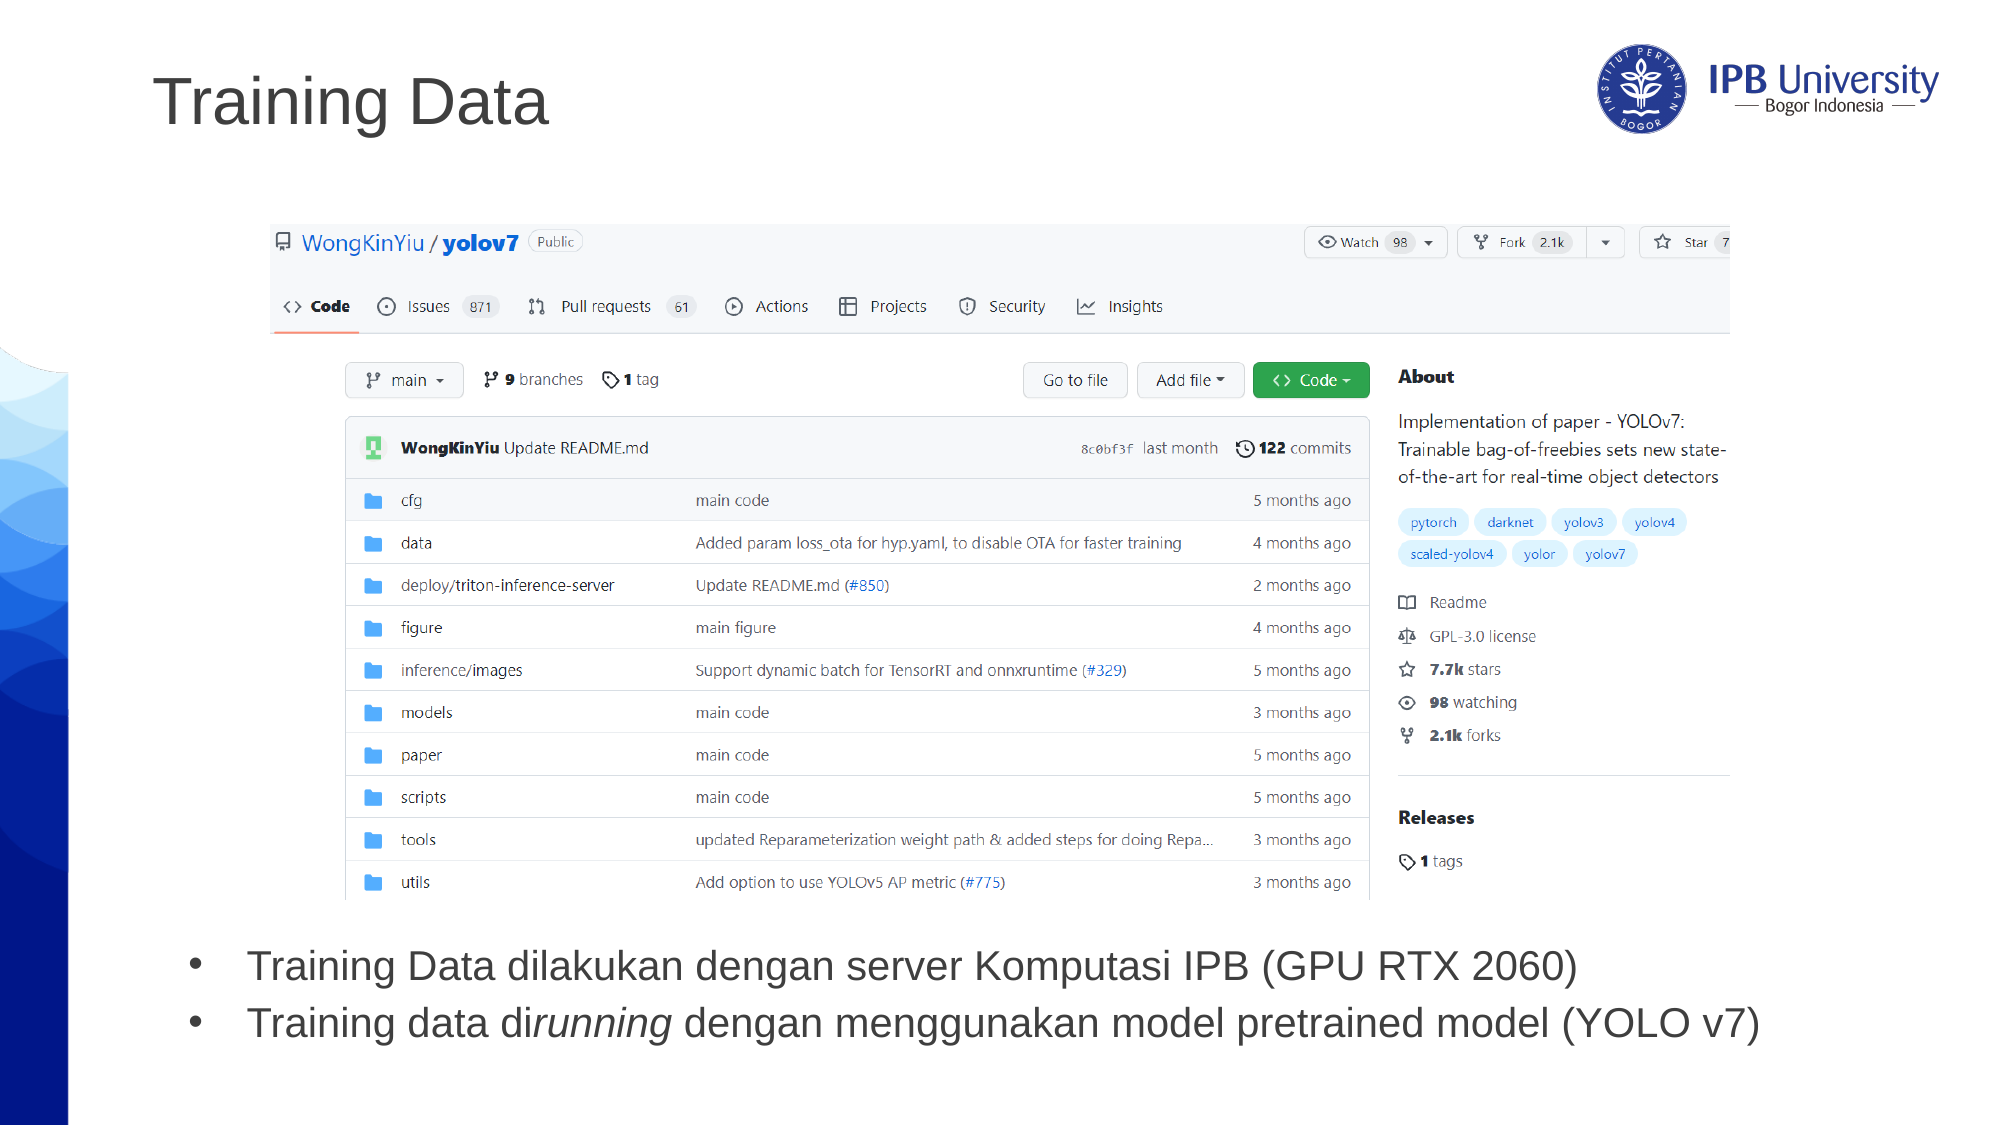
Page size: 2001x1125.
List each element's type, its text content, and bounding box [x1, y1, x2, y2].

title Training Data [137, 19, 1448, 187]
picture [1597, 44, 1939, 135]
picture [270, 224, 1730, 901]
list Training Data dilakukan dengan server Komputasi IPB (GPU RTX 2060) Training data dirunning dengan menggunakan model pretrained model (YOLO v7) [156, 923, 1948, 1091]
picture [0, 345, 70, 1125]
